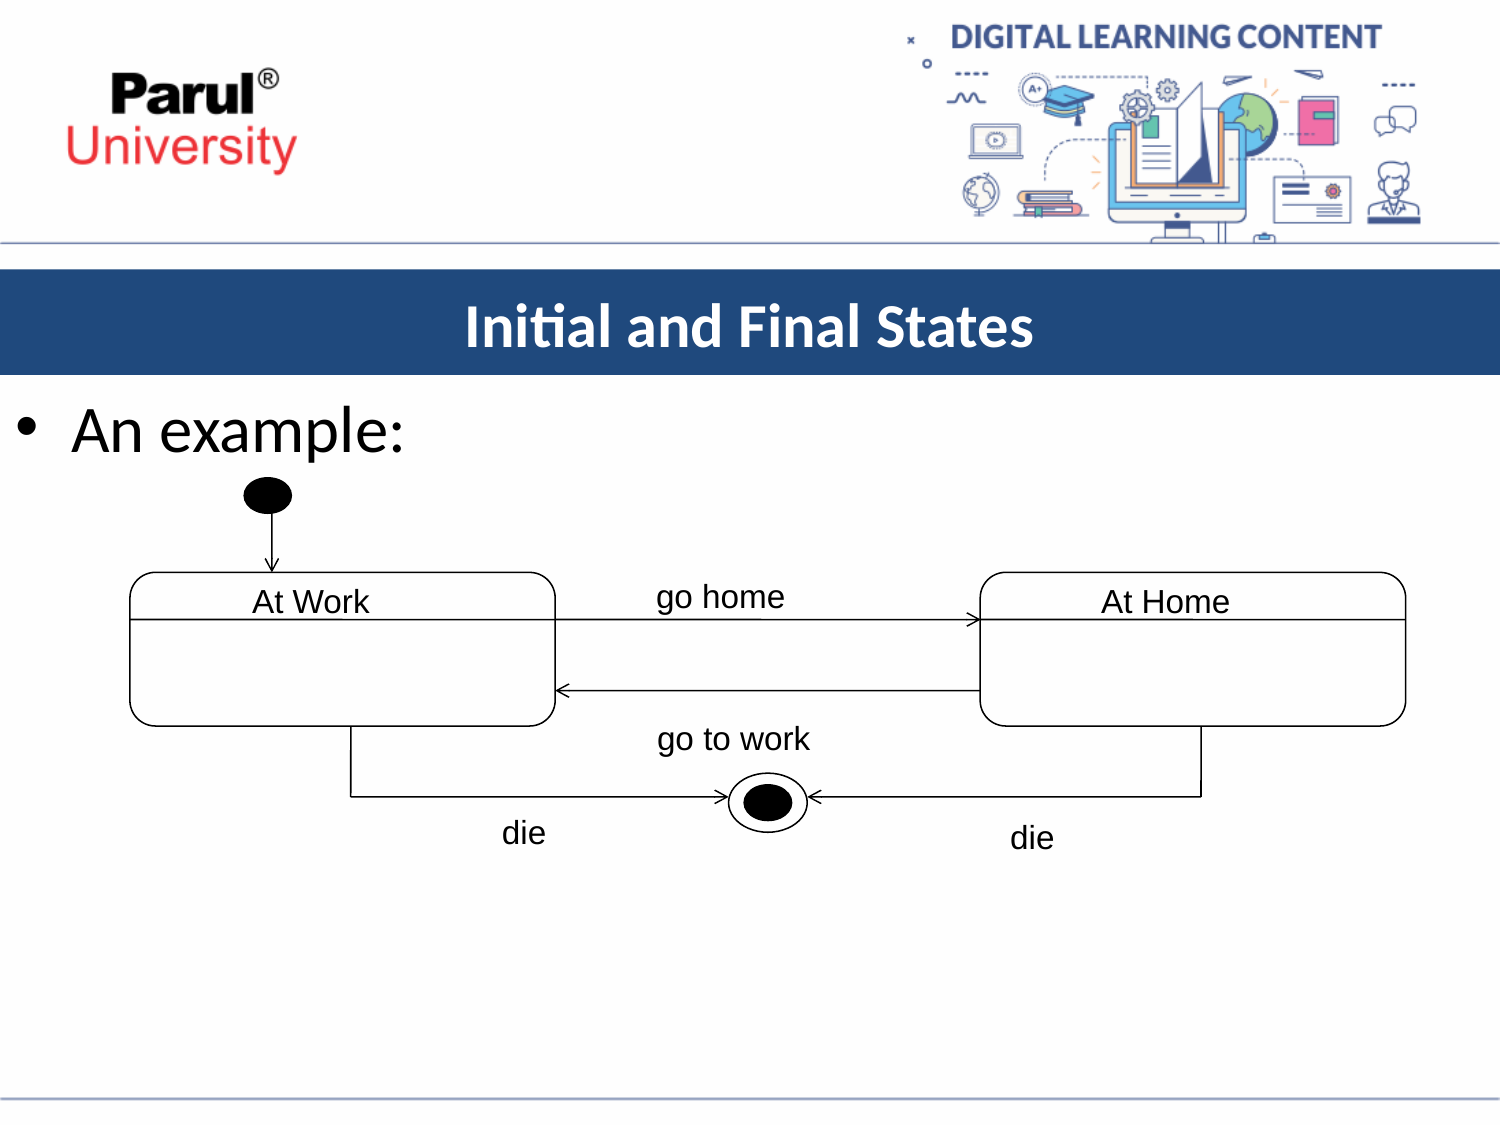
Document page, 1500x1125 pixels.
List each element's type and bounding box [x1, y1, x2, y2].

picture [0, 0, 1500, 1125]
text_box [728, 772, 808, 833]
